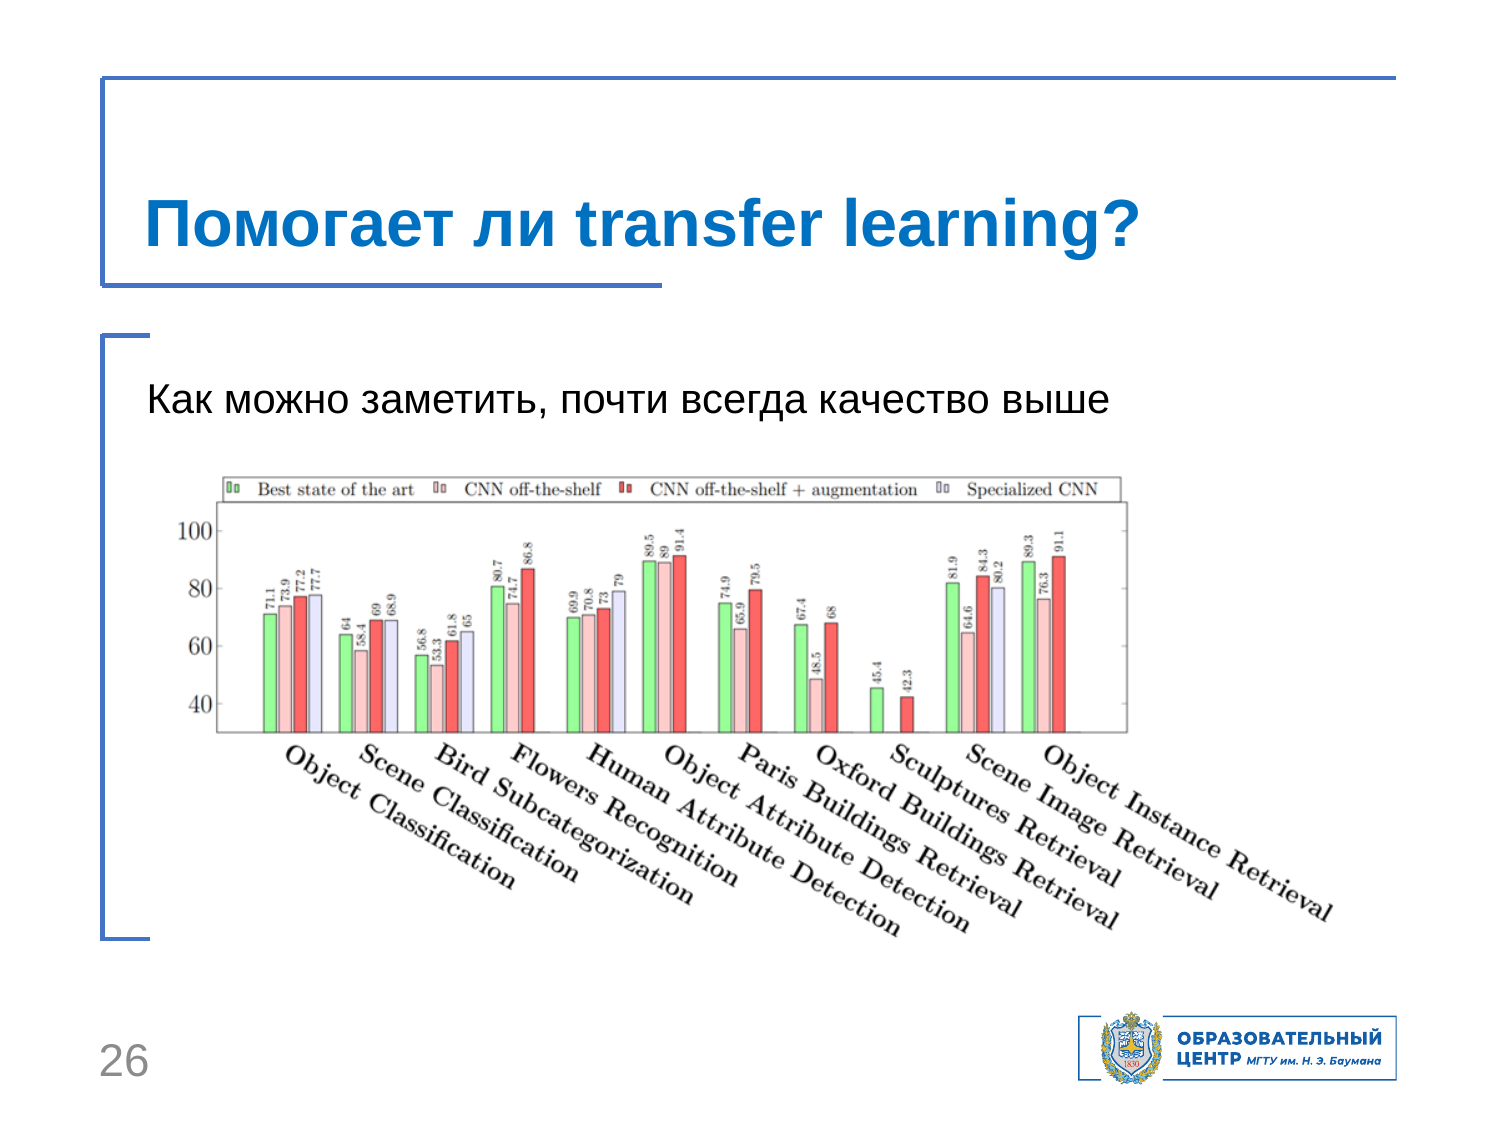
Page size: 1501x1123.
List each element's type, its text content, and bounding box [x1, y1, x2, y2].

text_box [102, 333, 151, 941]
text_box Помогает ли transfer learning? [131, 97, 1417, 268]
text_box Как можно заметить, почти всегда качество выше [151, 364, 1150, 430]
slide_number 26 [86, 1028, 186, 1088]
picture [150, 459, 1348, 961]
